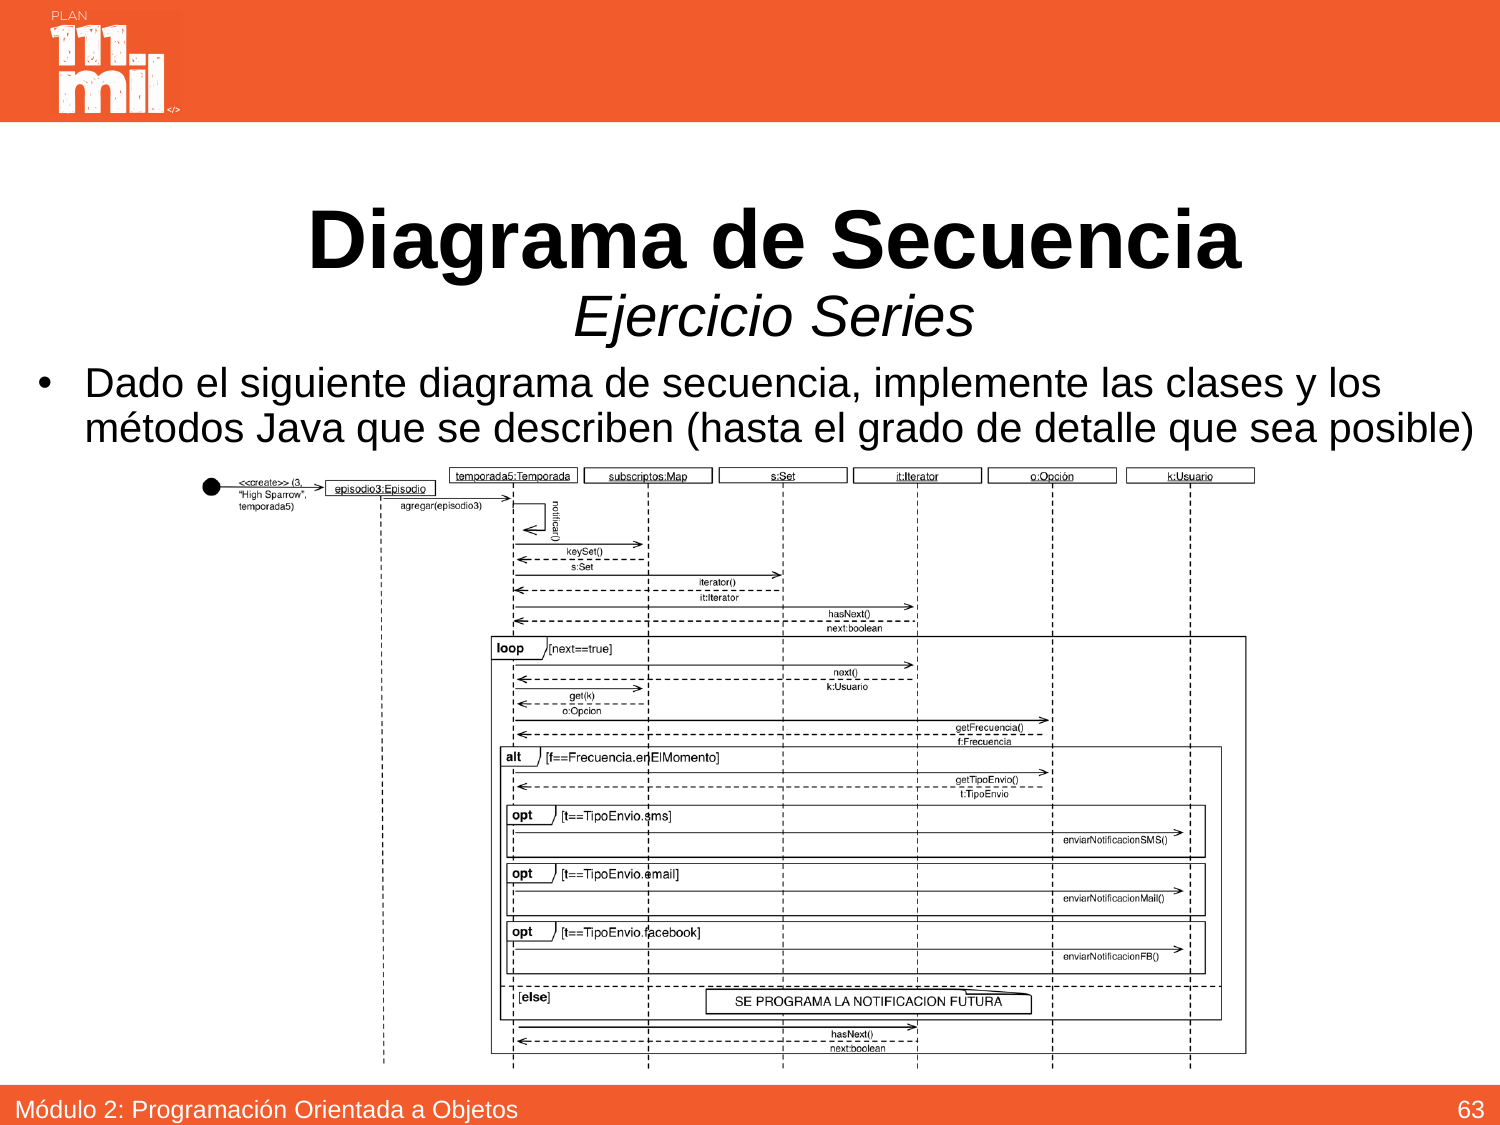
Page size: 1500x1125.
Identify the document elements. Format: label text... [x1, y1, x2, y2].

list Dado el siguiente diagrama de secuencia, implemente las clases y los métodos Java que se describen (hasta el grado de detalle que sea posible) [22, 354, 1500, 1069]
picture [190, 455, 1267, 1084]
text_box Diagrama de Secuencia Ejercicio Series [128, 172, 1422, 354]
slide_number 62 [1162, 1078, 1500, 1125]
footer Módulo 2: Programación Orientada a Objetos [0, 1078, 606, 1125]
